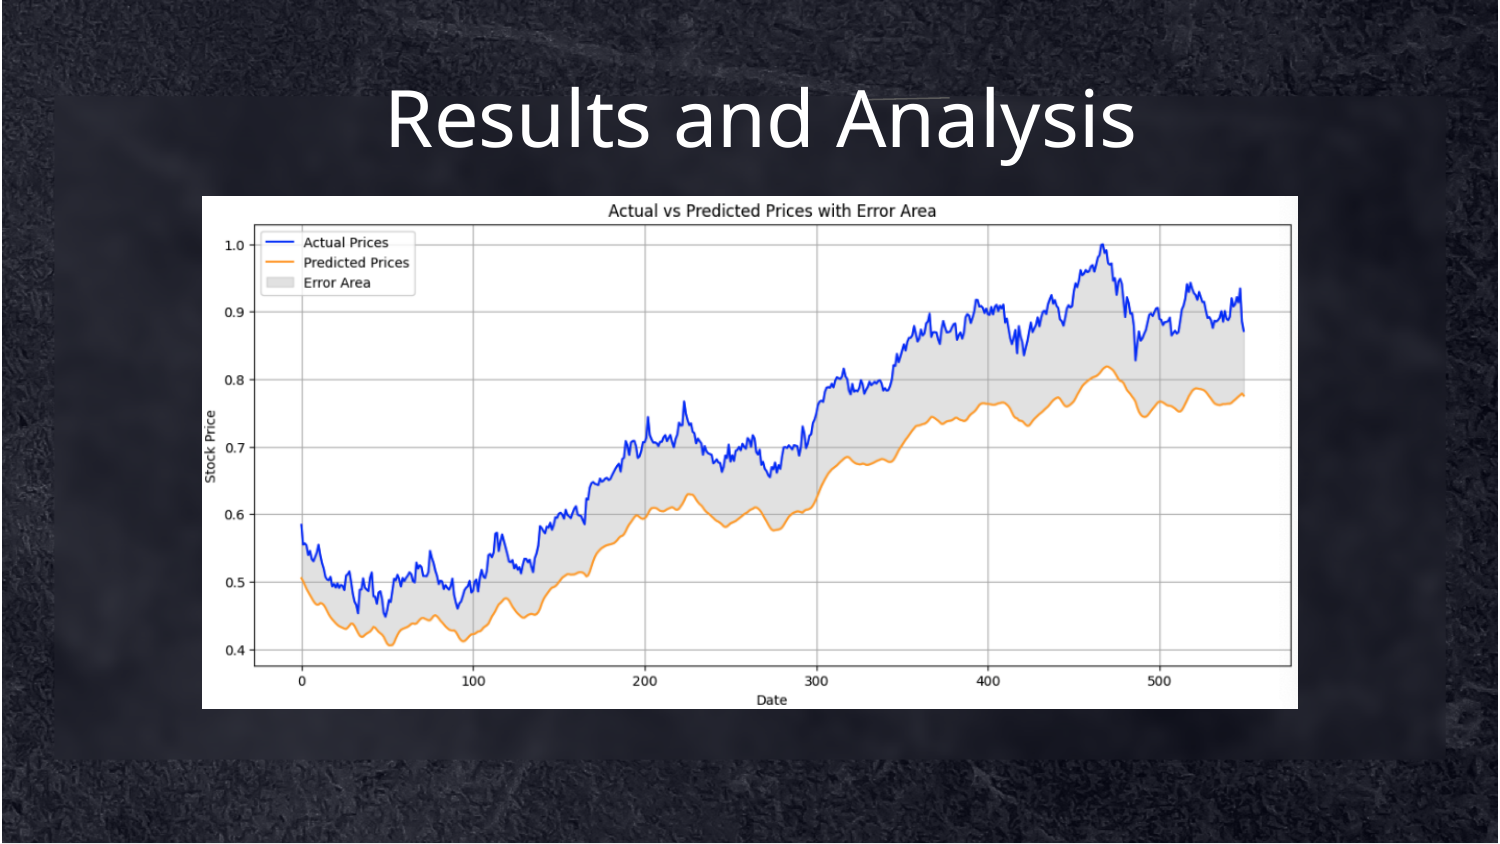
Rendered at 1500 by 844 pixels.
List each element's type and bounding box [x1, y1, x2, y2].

text_box [653, 97, 1303, 180]
picture [1, 0, 1499, 844]
